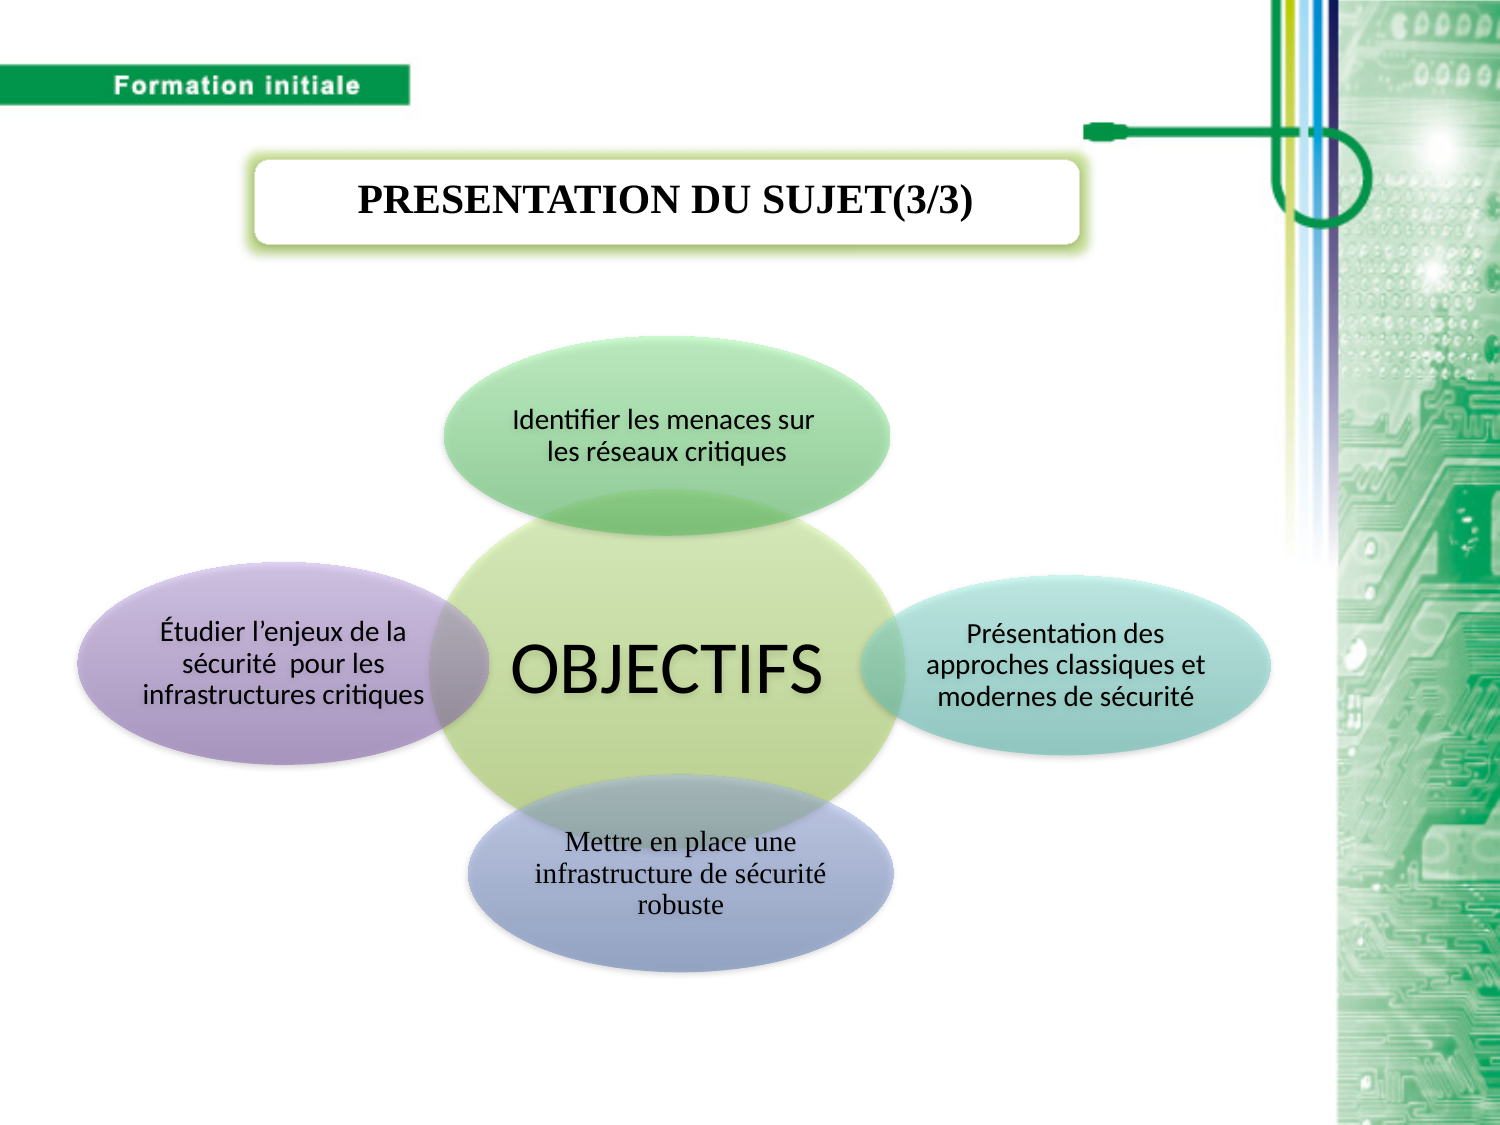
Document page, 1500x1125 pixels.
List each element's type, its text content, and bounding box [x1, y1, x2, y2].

text_box [254, 159, 1080, 245]
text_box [77, 290, 1271, 1089]
text_box PRESENTATION DU SUJET(3/3) [342, 164, 1019, 280]
picture [0, 0, 1500, 1125]
